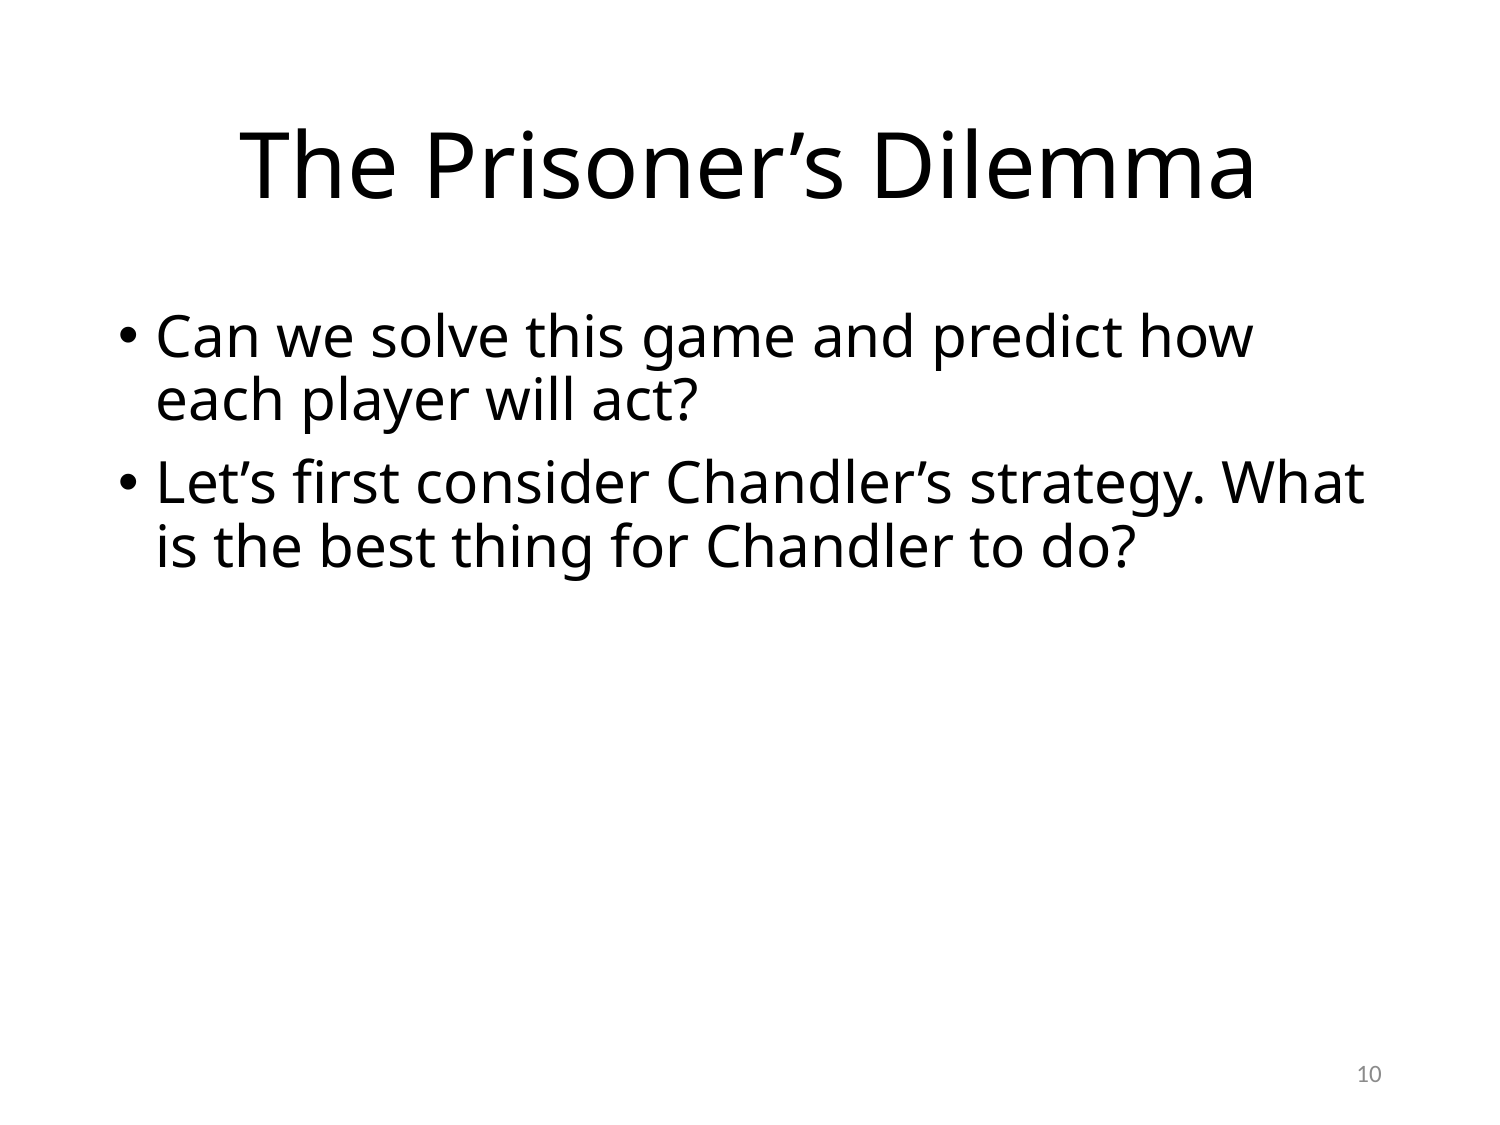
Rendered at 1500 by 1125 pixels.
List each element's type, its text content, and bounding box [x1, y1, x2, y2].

slide_number 10 [1059, 1042, 1397, 1103]
list Can we solve this game and predict how each player will act? Let’s first consider Chandler’s strategy. What is the best thing for Chandler to do? [103, 299, 1397, 1014]
title The Prisoner’s Dilemma [103, 59, 1397, 278]
